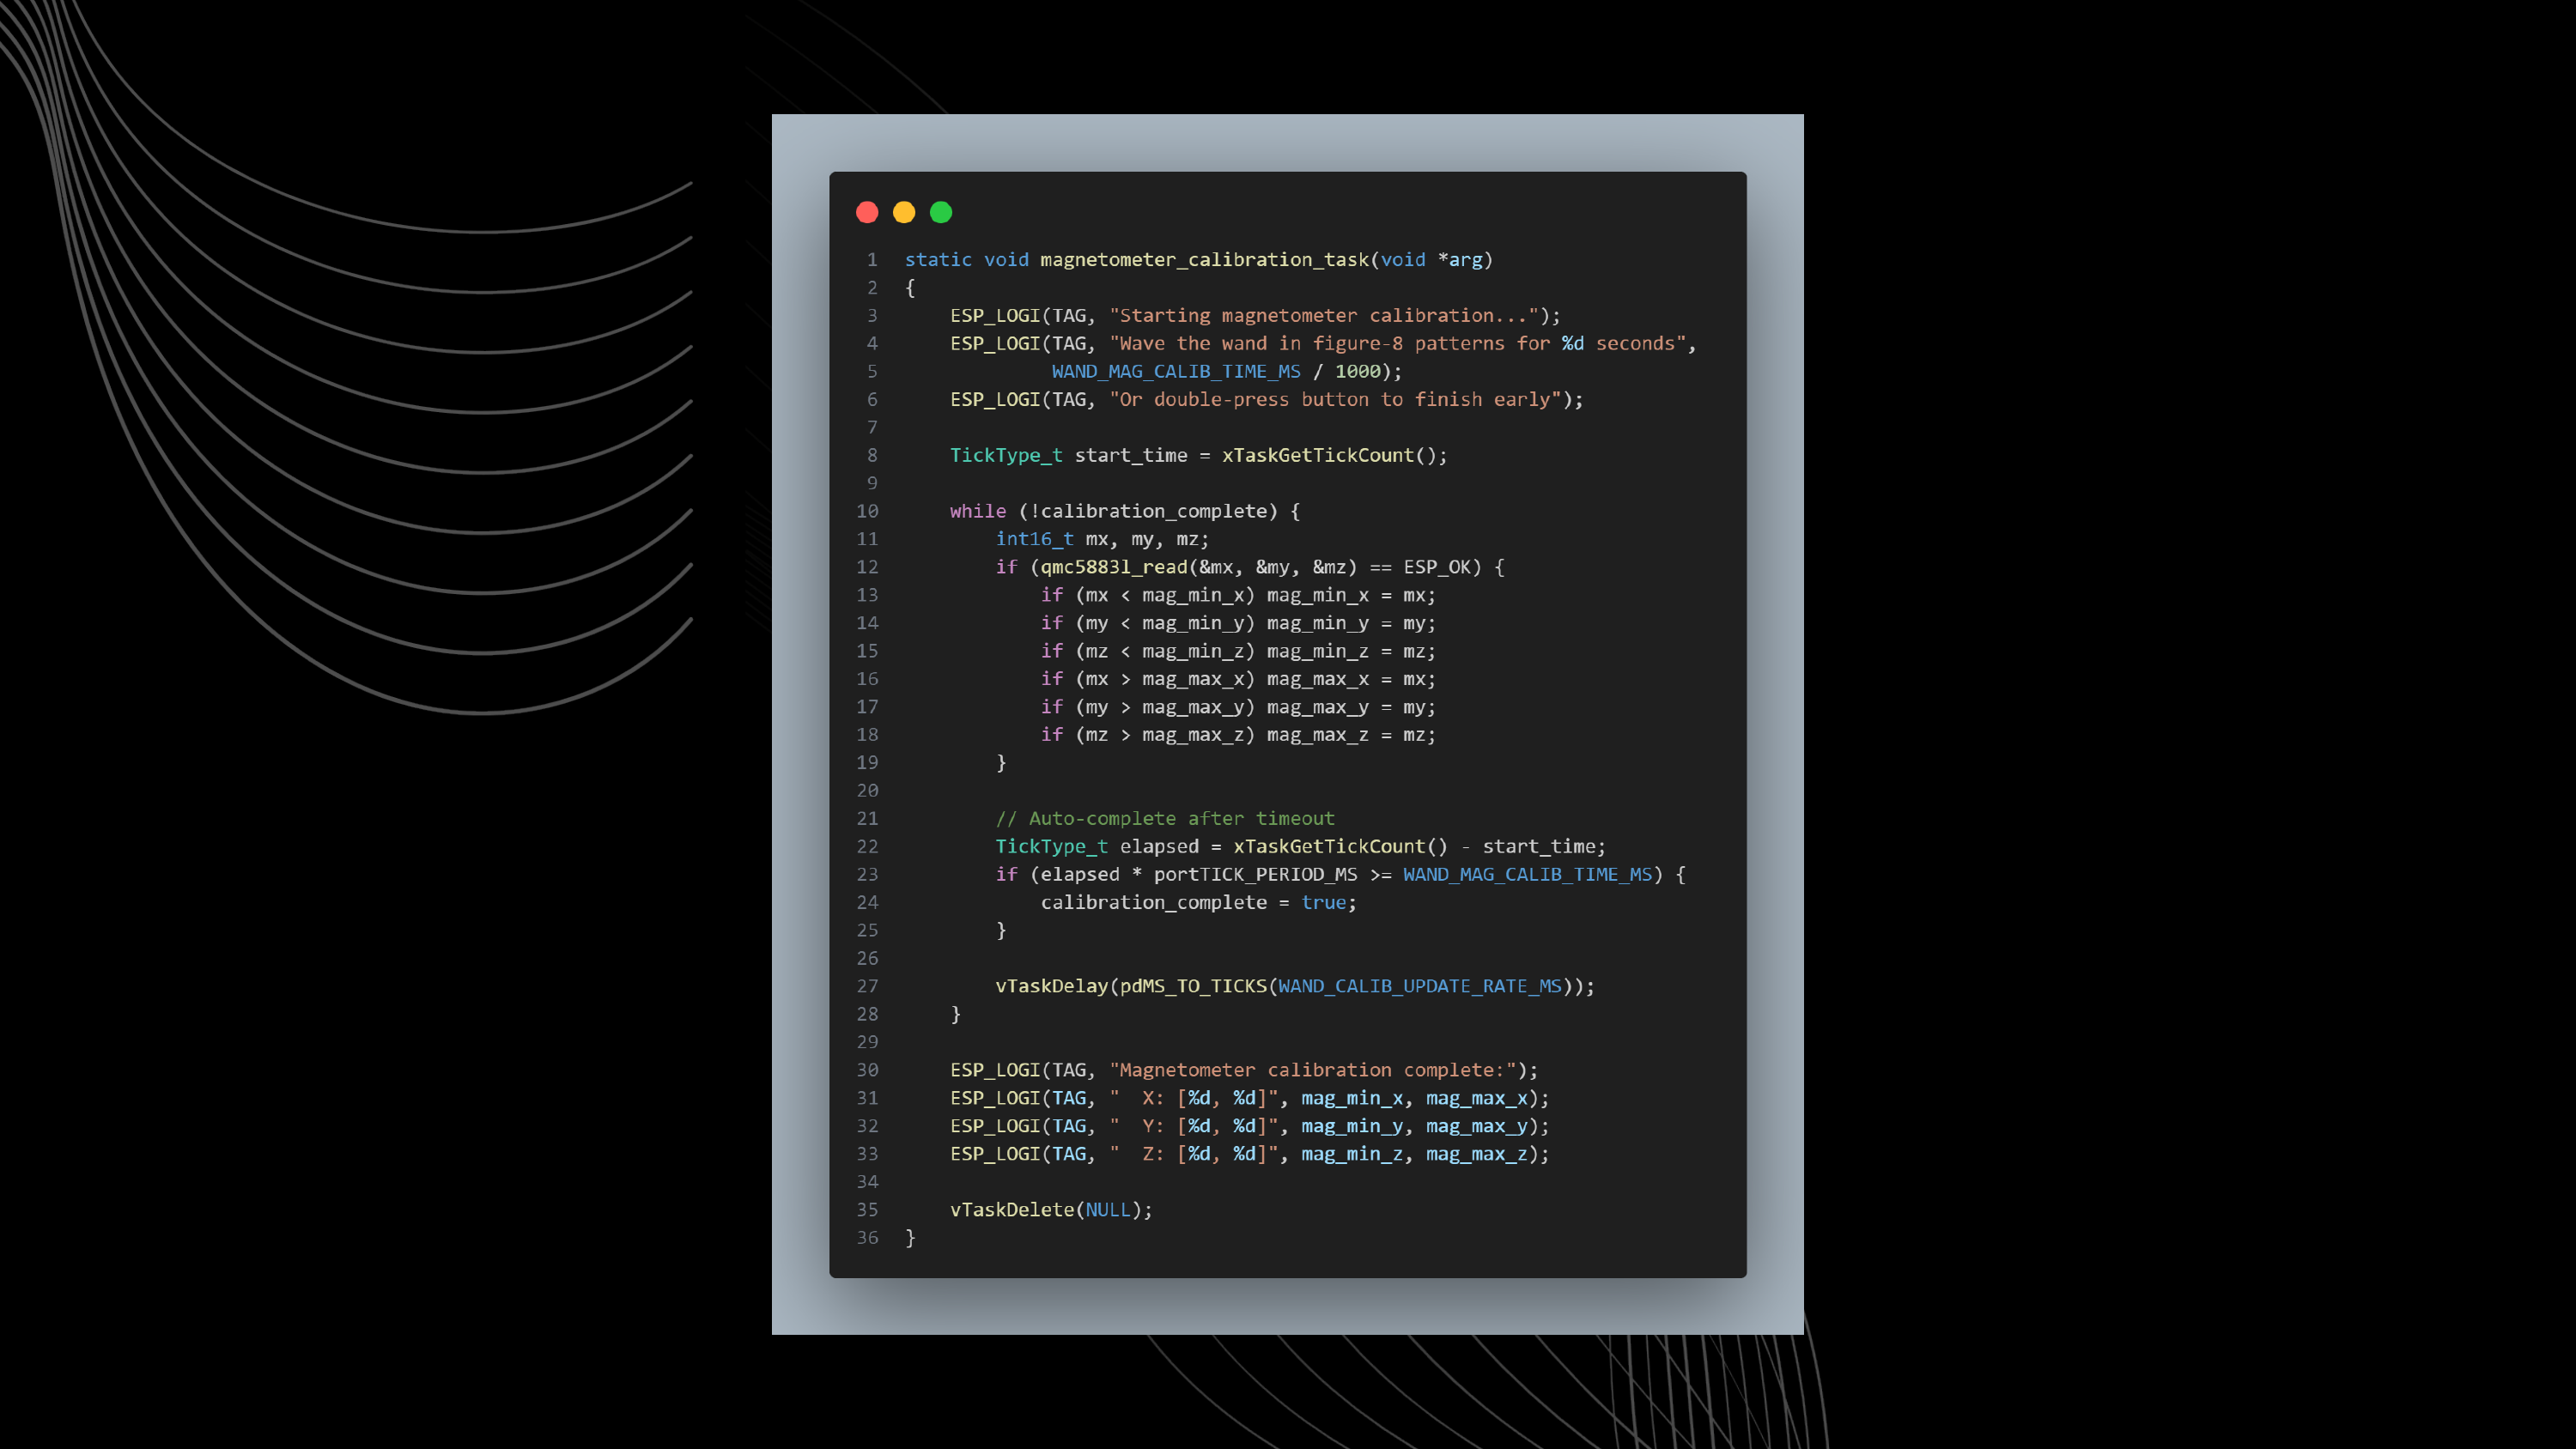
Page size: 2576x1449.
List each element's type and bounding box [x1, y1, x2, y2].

text_box [744, 0, 1832, 1449]
text_box [0, 0, 695, 724]
picture [772, 113, 1804, 1335]
